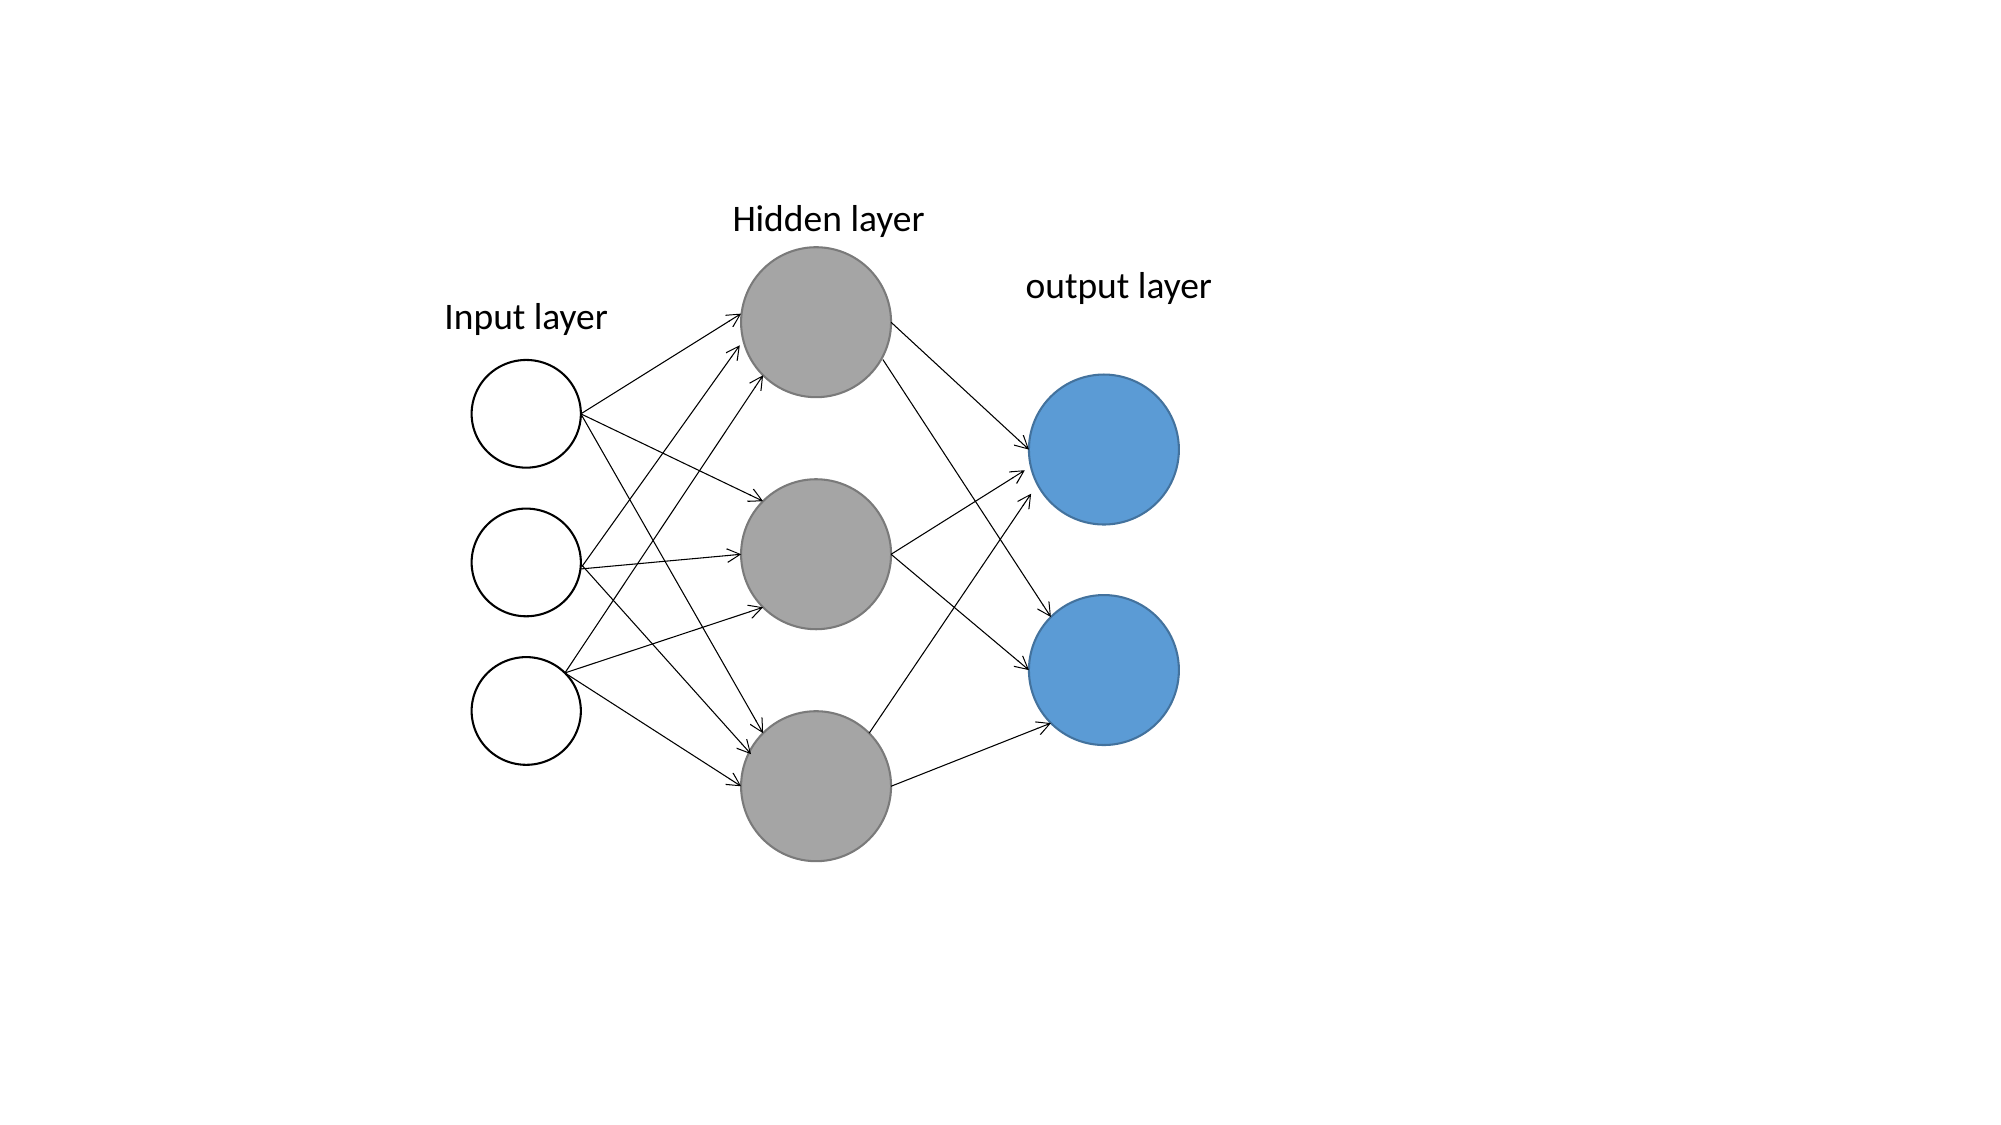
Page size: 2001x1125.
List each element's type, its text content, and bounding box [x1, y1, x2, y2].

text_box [580, 313, 742, 375]
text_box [564, 607, 764, 673]
text_box [764, 478, 869, 631]
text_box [891, 470, 1025, 493]
text_box output layer [1010, 253, 1228, 313]
text_box [1051, 373, 1180, 526]
text_box Input layer [429, 284, 624, 345]
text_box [882, 359, 1051, 617]
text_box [564, 375, 764, 607]
text_box [470, 507, 564, 618]
text_box [1032, 594, 1180, 747]
text_box [470, 358, 566, 469]
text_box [564, 672, 742, 787]
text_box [869, 493, 1032, 734]
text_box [581, 345, 740, 375]
text_box [740, 247, 893, 399]
text_box [470, 656, 564, 766]
text_box [740, 710, 893, 863]
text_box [891, 322, 1029, 359]
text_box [891, 723, 1051, 787]
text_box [742, 673, 752, 755]
text_box Hidden layer [717, 186, 940, 247]
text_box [752, 673, 764, 734]
